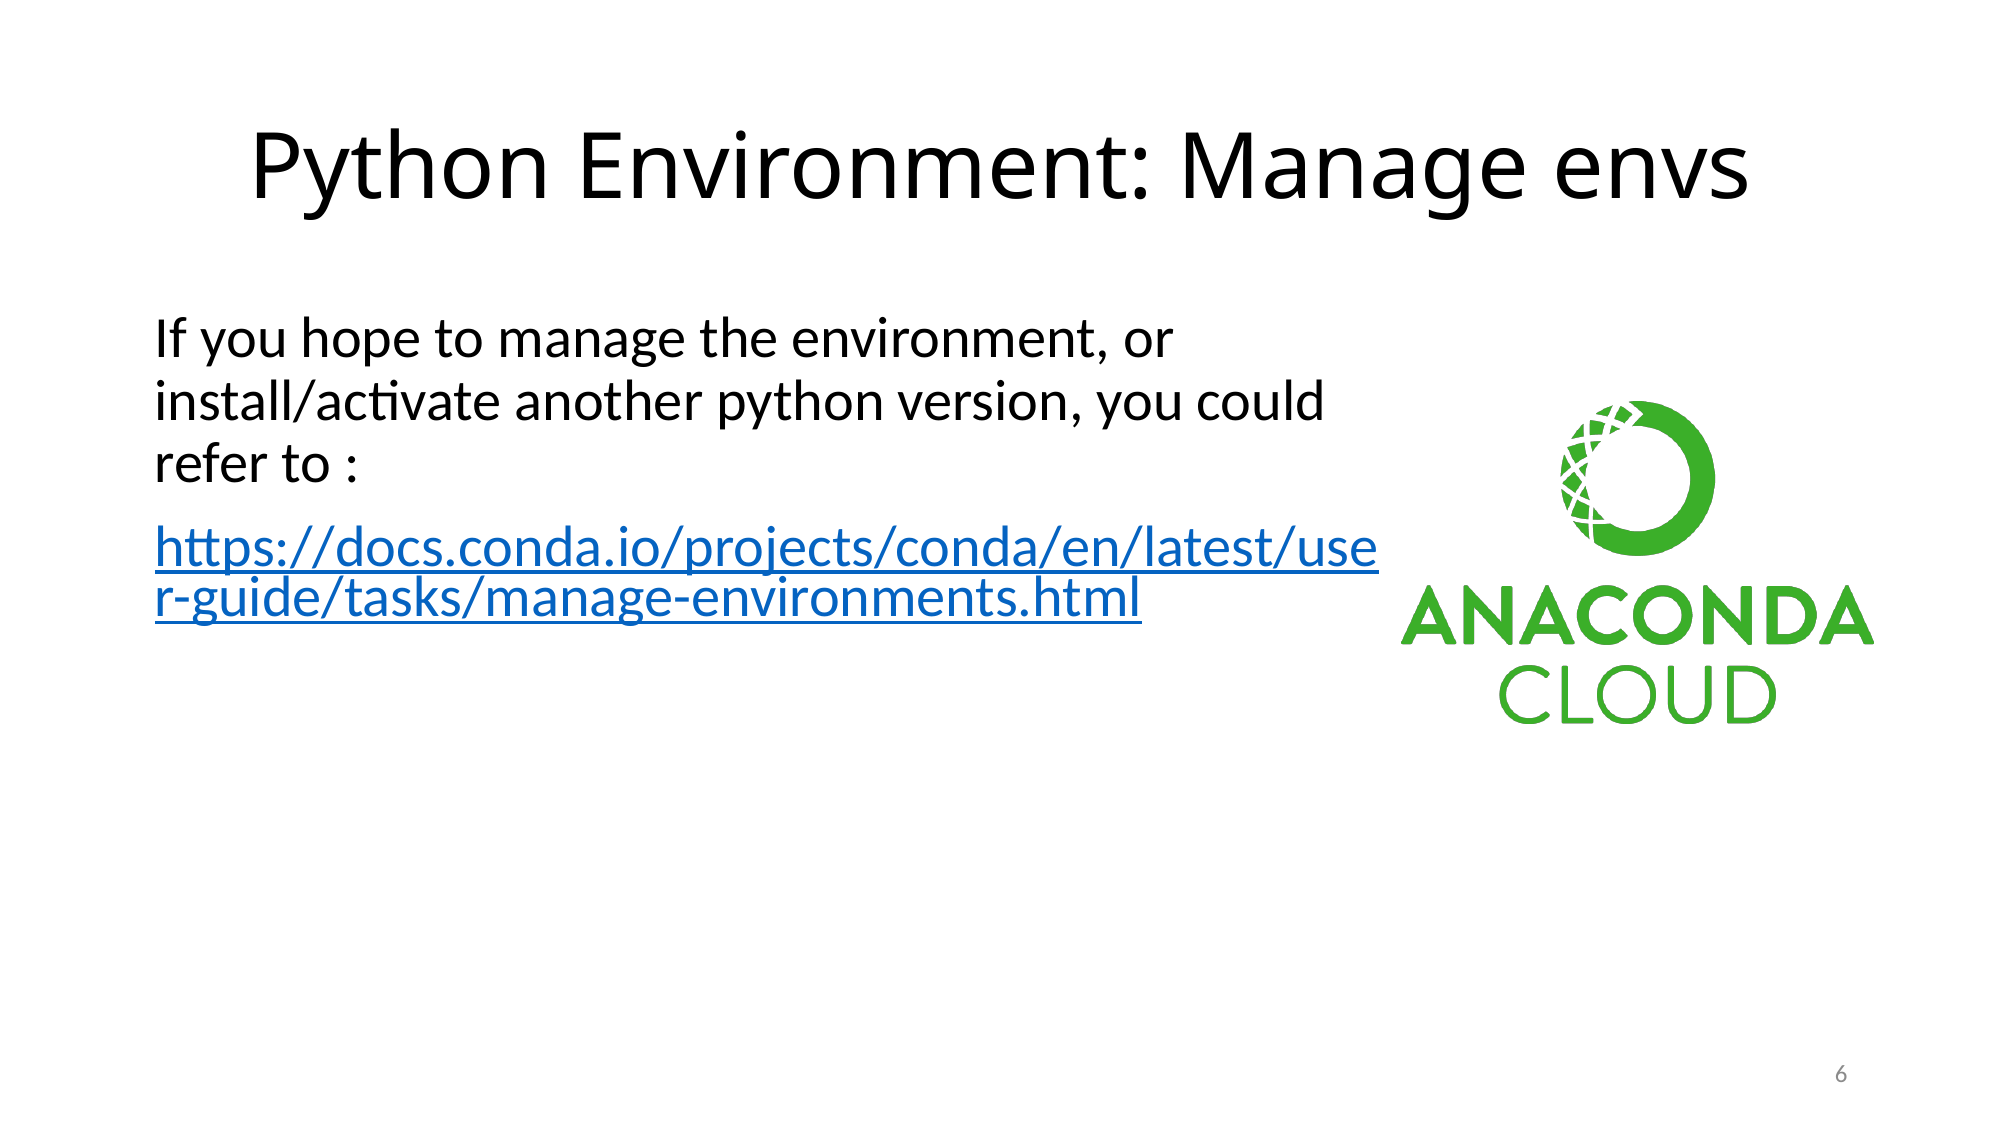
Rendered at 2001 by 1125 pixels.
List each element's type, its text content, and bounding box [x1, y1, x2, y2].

slide_number 6 [1412, 1042, 1863, 1103]
picture [1401, 401, 1874, 724]
title Python Environment: Manage envs [137, 59, 1863, 278]
list If you hope to manage the environment, or install/activate another python version, you could refer to : https://docs.conda.io/projects/conda/en/latest/user-guide/tasks/manage-environments.html [137, 299, 1402, 1014]
